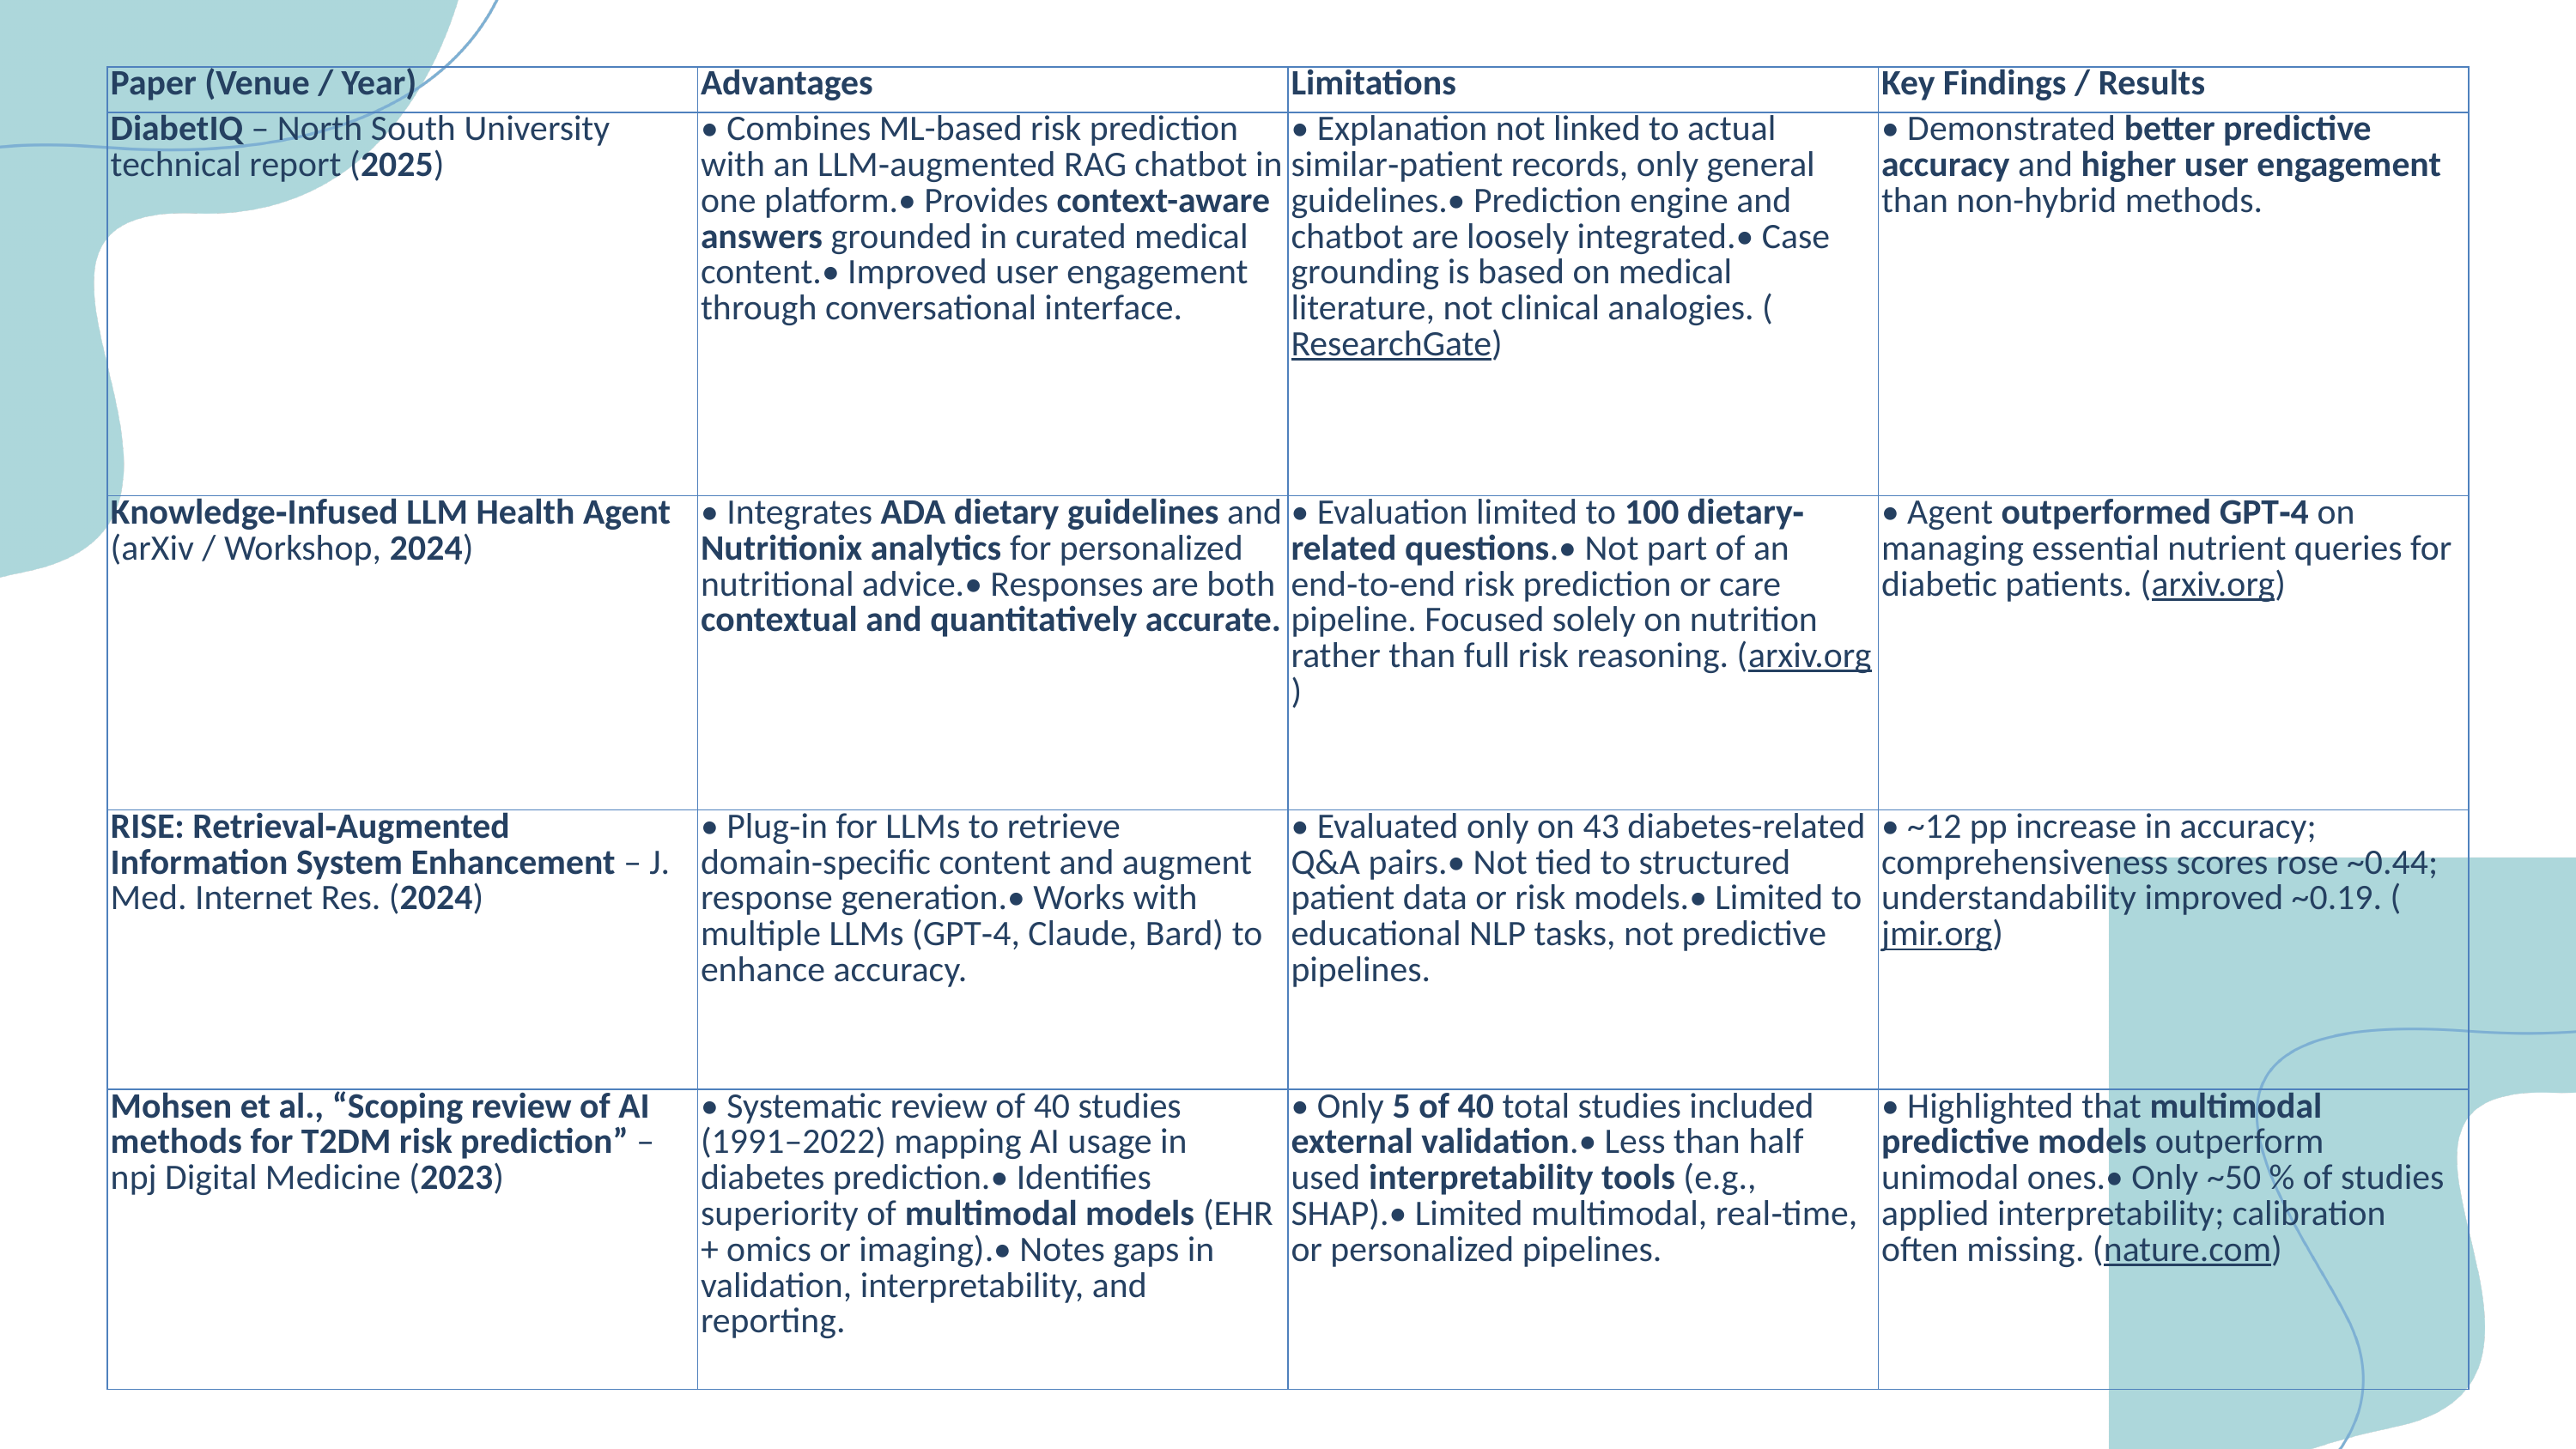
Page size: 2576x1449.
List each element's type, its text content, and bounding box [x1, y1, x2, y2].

table_cell • Evaluated only on 43 diabetes-related Q&A pairs.• Not tied to structured patient data or risk models.• Limited to educational NLP tasks, not predictive pipelines. [1289, 810, 1878, 1088]
table_cell RISE: Retrieval‑Augmented Information System Enhancement – J. Med. Internet Res. (2024) [108, 810, 697, 1088]
table_cell • Plug‑in for LLMs to retrieve domain‑specific content and augment response generation.• Works with multiple LLMs (GPT‑4, Claude, Bard) to enhance accuracy. [698, 810, 1287, 1088]
table_cell • Explanation not linked to actual similar‐patient records, only general guidelines.• Prediction engine and chatbot are loosely integrated.• Case grounding is based on medical literature, not clinical analogies. (ResearchGate) [1289, 113, 1878, 495]
table_cell • Integrates ADA dietary guidelines and Nutritionix analytics for personalized nutritional advice.• Responses are both contextual and quantitatively accurate. [698, 496, 1287, 809]
table_cell • Highlighted that multimodal predictive models outperform unimodal ones.• Only ~50 % of studies applied interpretability; calibration often missing. (nature.com) [1879, 1090, 2468, 1389]
table_header Key Findings / Results [1879, 68, 2468, 112]
table_cell • Evaluation limited to 100 dietary‐related questions.• Not part of an end‑to‑end risk prediction or care pipeline. Focused solely on nutrition rather than full risk reasoning. (arxiv.org) [1289, 496, 1878, 809]
table_cell Mohsen et al., “Scoping review of AI methods for T2DM risk prediction” – npj Digital Medicine (2023) [108, 1090, 697, 1389]
table_cell • Systematic review of 40 studies (1991–2022) mapping AI usage in diabetes prediction.• Identifies superiority of multimodal models (EHR + omics or imaging).• Notes gaps in validation, interpretability, and reporting. [698, 1090, 1287, 1389]
table_cell • Demonstrated better predictive accuracy and higher user engagement than non-hybrid methods. [1879, 113, 2468, 495]
table_cell Knowledge‑Infused LLM Health Agent (arXiv / Workshop, 2024) [108, 496, 697, 809]
table_cell • Agent outperformed GPT‑4 on managing essential nutrient queries for diabetic patients. (arxiv.org) [1879, 496, 2468, 809]
table_cell • Only 5 of 40 total studies included external validation.• Less than half used interpretability tools (e.g., SHAP).• Limited multimodal, real‑time, or personalized pipelines. [1289, 1090, 1878, 1389]
table_header Paper (Venue / Year) [108, 68, 697, 112]
text_box [0, 0, 512, 737]
table_cell • Combines ML-based risk prediction with an LLM‑augmented RAG chatbot in one platform.• Provides context-aware answers grounded in curated medical content.• Improved user engagement through conversational interface. [698, 113, 1287, 495]
text_box [2107, 856, 2576, 1449]
table_cell DiabetIQ – North South University technical report (2025) [108, 113, 697, 495]
table_header Limitations [1289, 68, 1878, 112]
table_cell • ~12 pp increase in accuracy; comprehensiveness scores rose ~0.44; understandability improved ~0.19. (jmir.org) [1879, 810, 2468, 1088]
table_header Advantages [698, 68, 1287, 112]
